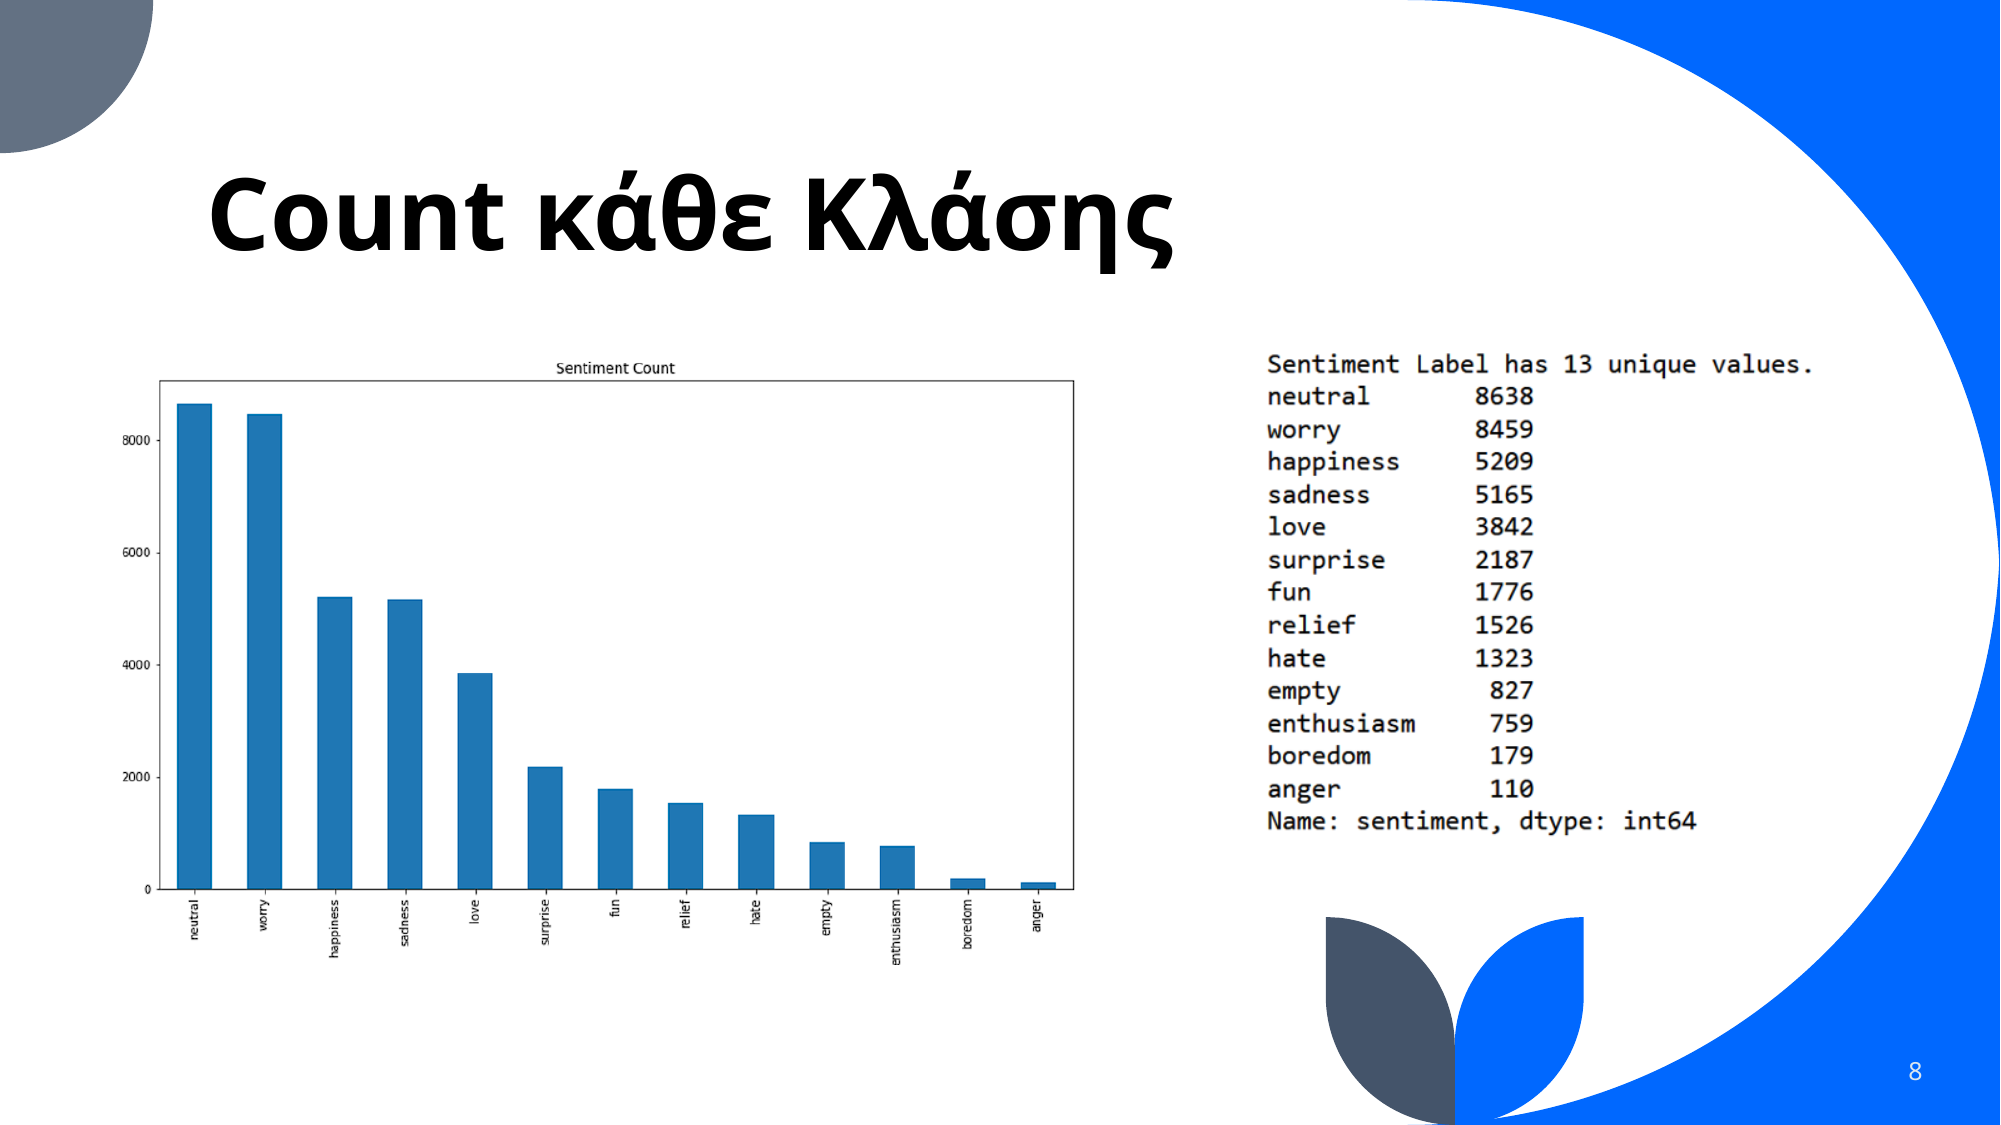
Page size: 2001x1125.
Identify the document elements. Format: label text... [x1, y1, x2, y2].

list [1257, 342, 1828, 844]
title Count κάθε Κλάσης [191, 62, 1796, 280]
picture [112, 352, 1092, 971]
slide_number 8 [1665, 1042, 1938, 1103]
